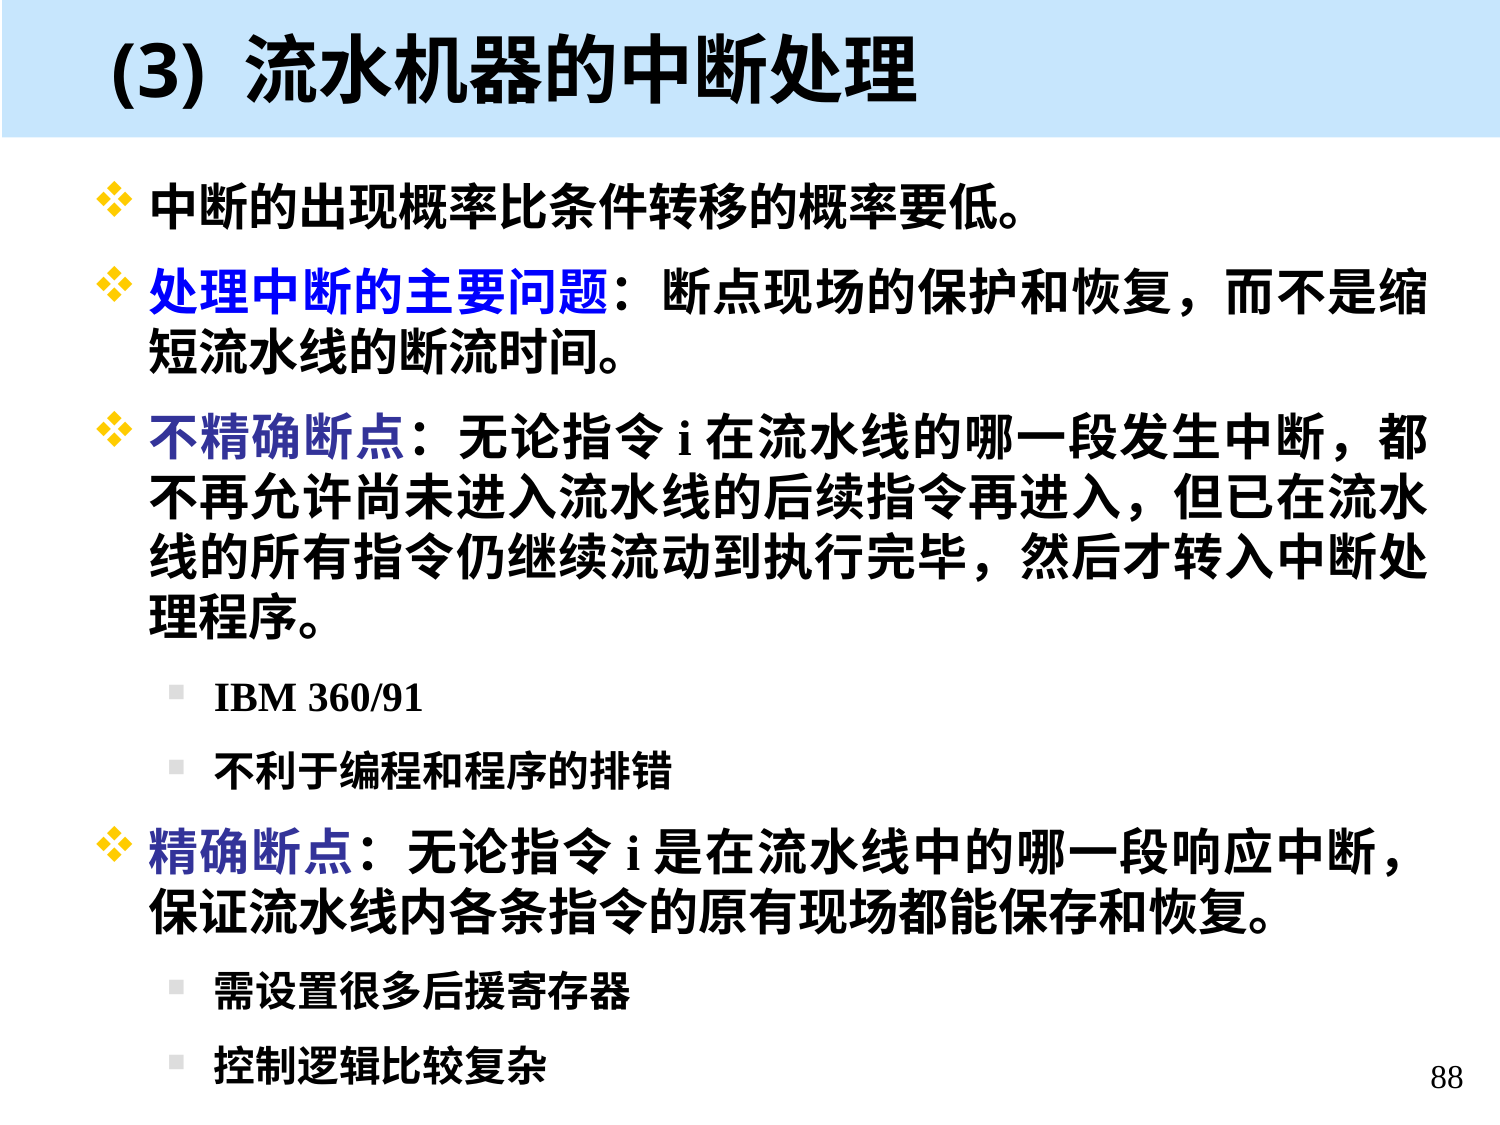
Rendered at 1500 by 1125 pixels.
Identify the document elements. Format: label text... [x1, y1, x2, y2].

list 中断的出现概率比条件转移的概率要低。 处理中断的主要问题：断点现场的保护和恢复，而不是缩短流水线的断流时间。 不精确断点：无论指令i在流水线的哪一段发生中断，都不再允许尚未进入流水线的后续指令再进入，但已在流水线的所有指令仍继续流动到执行完毕，然后才转入中断处理程序。 IBM 360/91 不利于编程和程序的排错 精确断点：无论指令i是在流水线中的哪一段响应中断，保证流水线内各条指令的原有现场都能保存和恢复。 需设置很多后援寄存器 控制逻辑比较复杂 [76, 167, 1444, 1099]
title (3) 流水机器的中断处理 [96, 20, 1385, 121]
